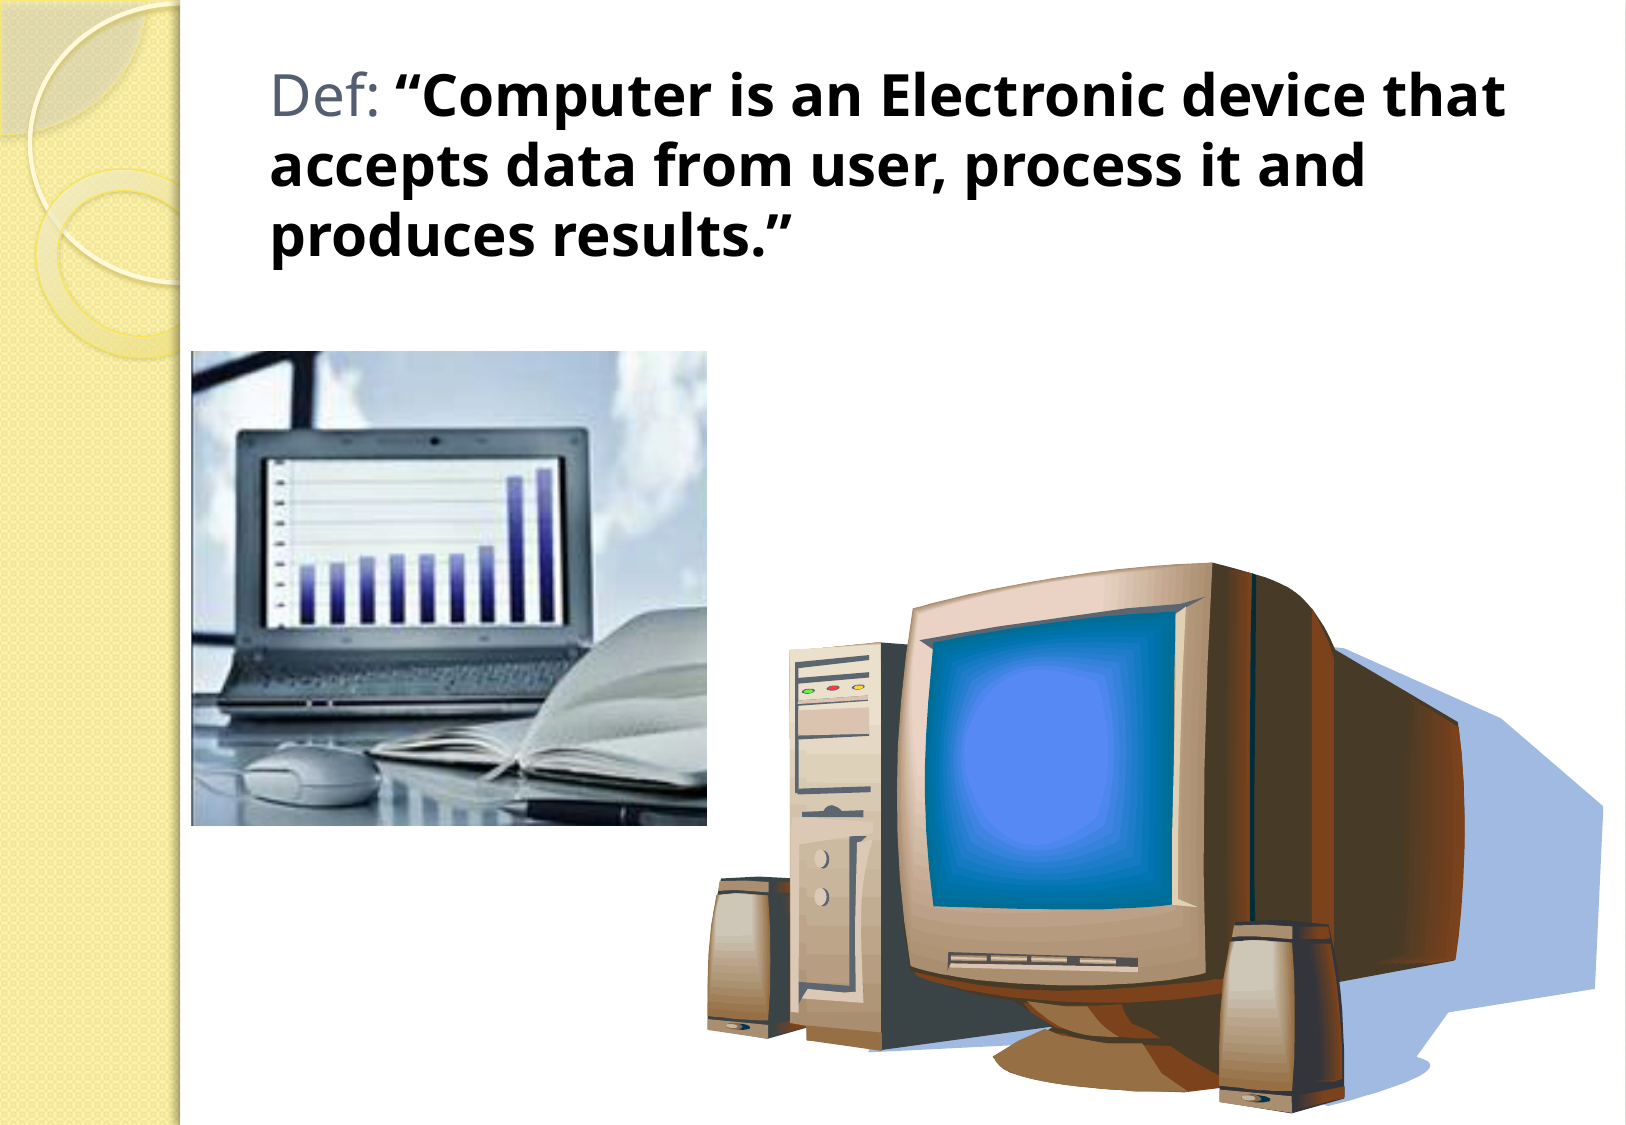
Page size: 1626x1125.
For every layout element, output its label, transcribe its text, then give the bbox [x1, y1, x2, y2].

picture [191, 351, 708, 826]
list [706, 562, 1604, 1114]
title Def: “Computer is an Electronic device that accepts data from user, process it and produces results.” [255, 45, 1588, 352]
